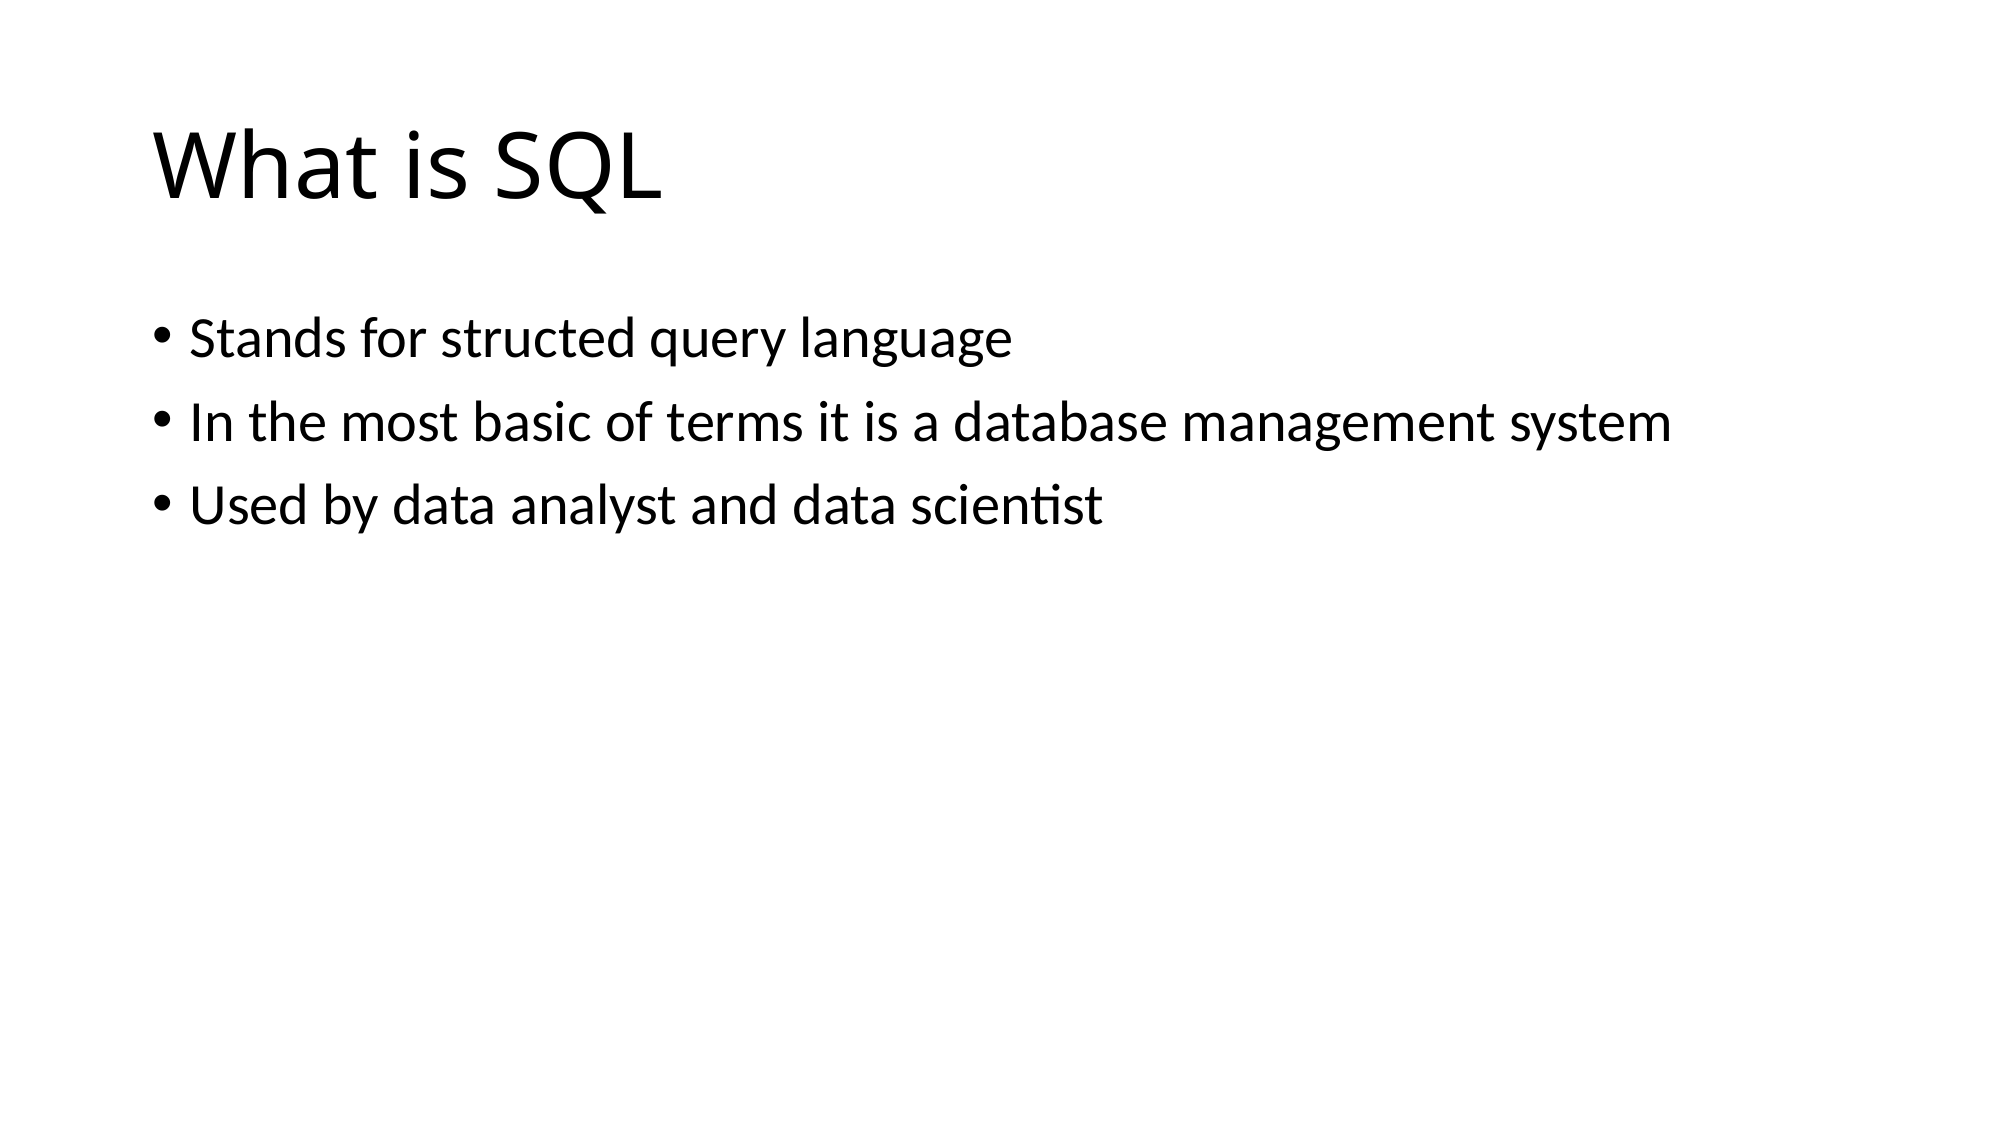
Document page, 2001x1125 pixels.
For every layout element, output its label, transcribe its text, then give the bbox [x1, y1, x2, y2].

title What is SQL [137, 59, 1863, 278]
list Stands for structed query language In the most basic of terms it is a database management system Used by data analyst and data scientist [137, 299, 1863, 1014]
